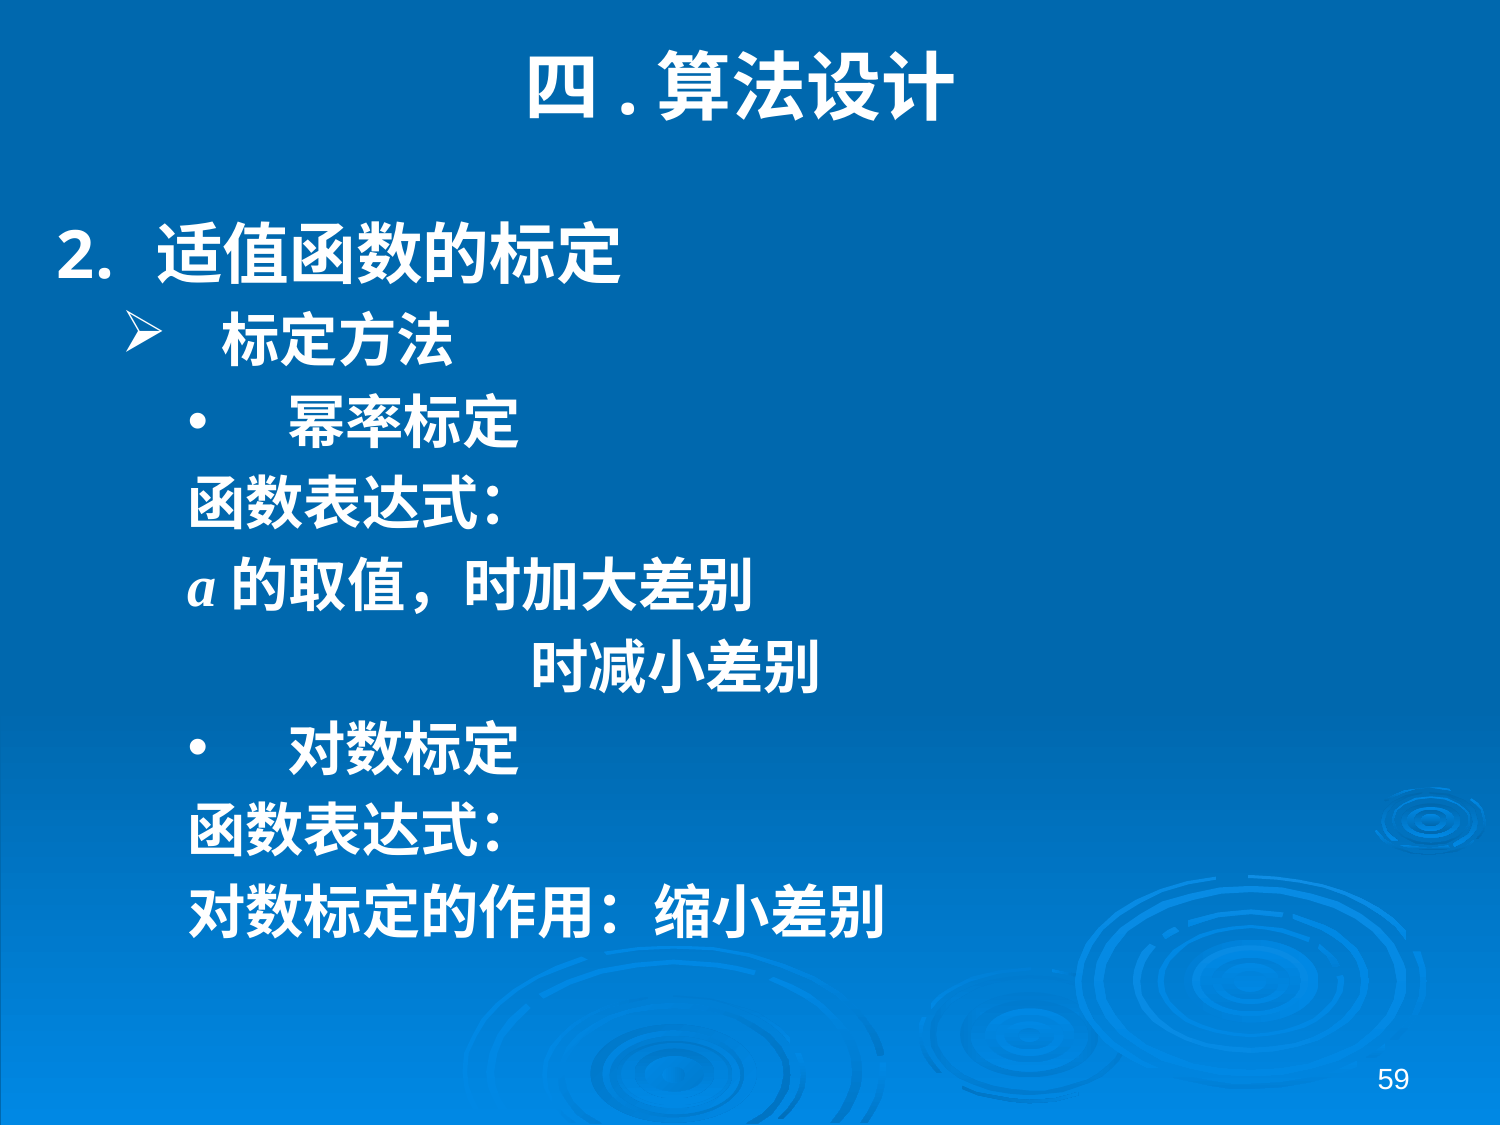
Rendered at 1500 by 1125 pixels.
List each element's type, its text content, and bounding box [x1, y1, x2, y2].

slide_number 59 [1074, 1024, 1426, 1103]
title 四.算法设计 [33, 30, 1448, 138]
